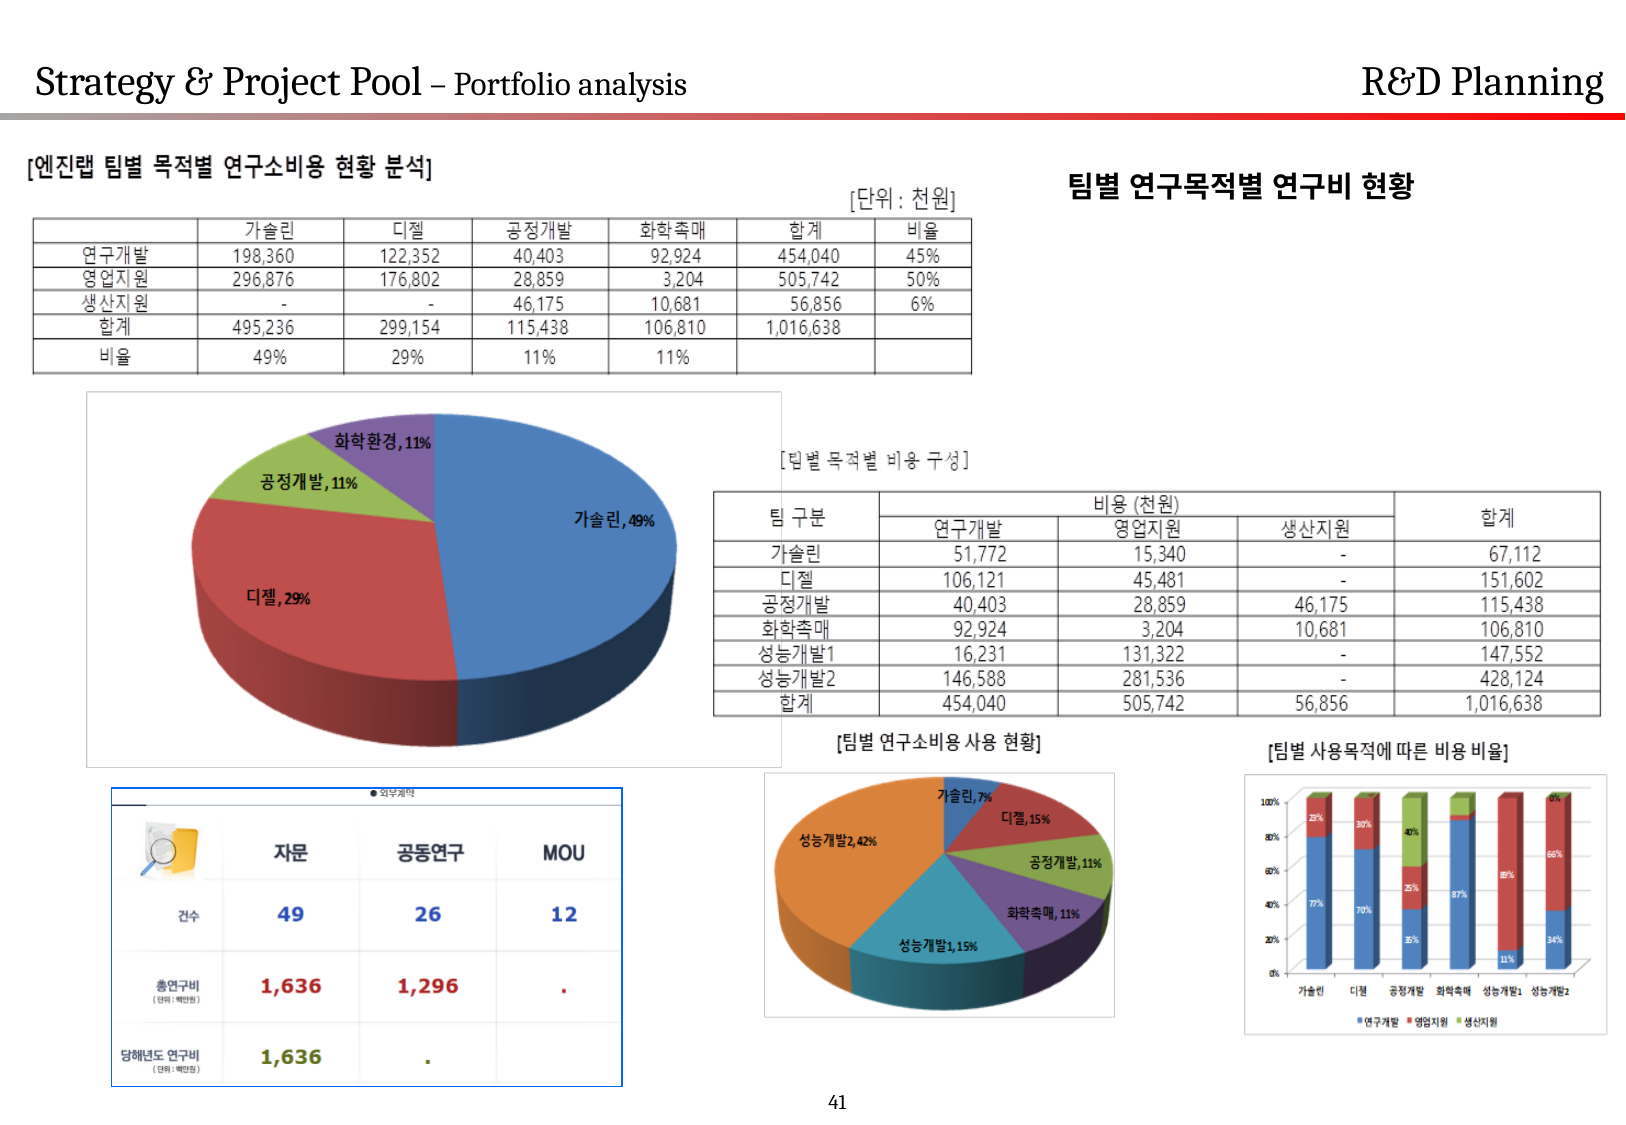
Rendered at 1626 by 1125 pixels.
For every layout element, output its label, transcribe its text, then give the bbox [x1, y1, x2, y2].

picture [13, 137, 1614, 1086]
text_box Strategy & Project Pool – Portfolio analysis [21, 46, 703, 112]
text_box 41 [813, 1080, 869, 1119]
text_box R&D Planning [1346, 46, 1619, 112]
